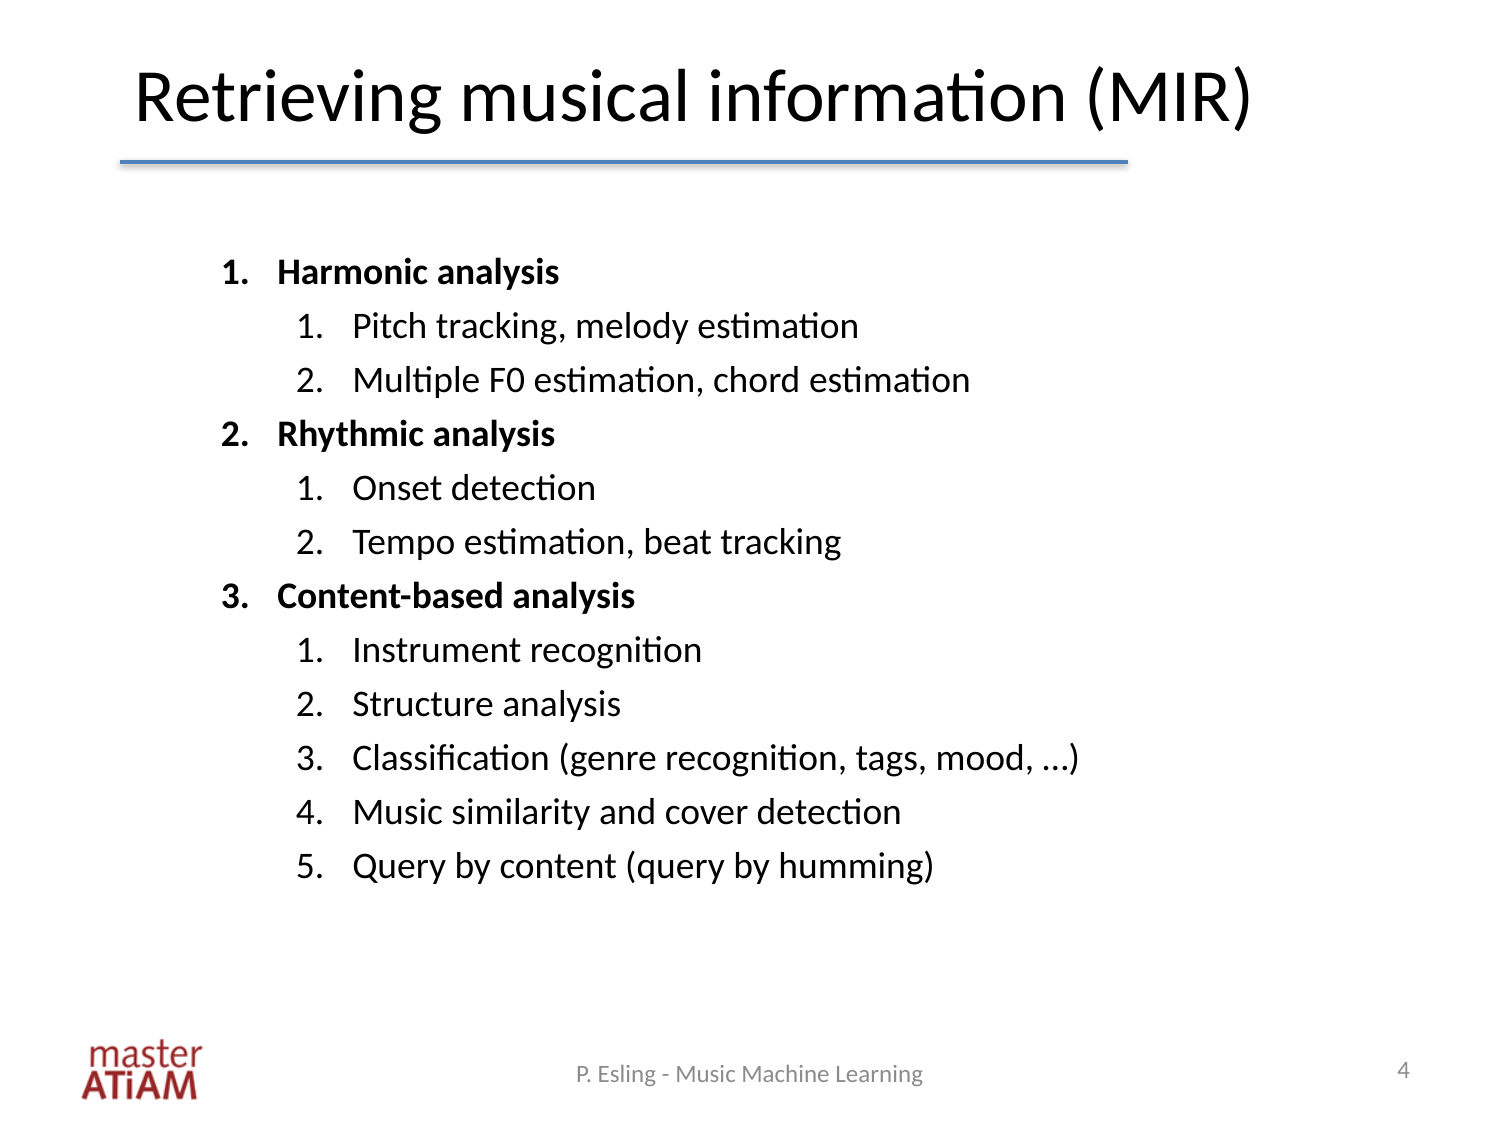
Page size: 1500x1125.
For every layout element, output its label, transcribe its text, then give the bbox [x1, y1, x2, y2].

picture [80, 1038, 205, 1101]
text_box Harmonic analysis Pitch tracking, melody estimation Multiple F0 estimation, chord estimation Rhythmic analysis Onset detection Tempo estimation, beat tracking Content-based analysis Instrument recognition Structure analysis Classification (genre recognition, tags, mood, …) Music similarity and cover detection Query by content (query by humming) [206, 230, 1096, 893]
slide_number 4 [1074, 1038, 1425, 1099]
footer P. Esling - Music Machine Learning [512, 1042, 988, 1103]
title Retrieving musical information (MIR) [119, 37, 1425, 145]
